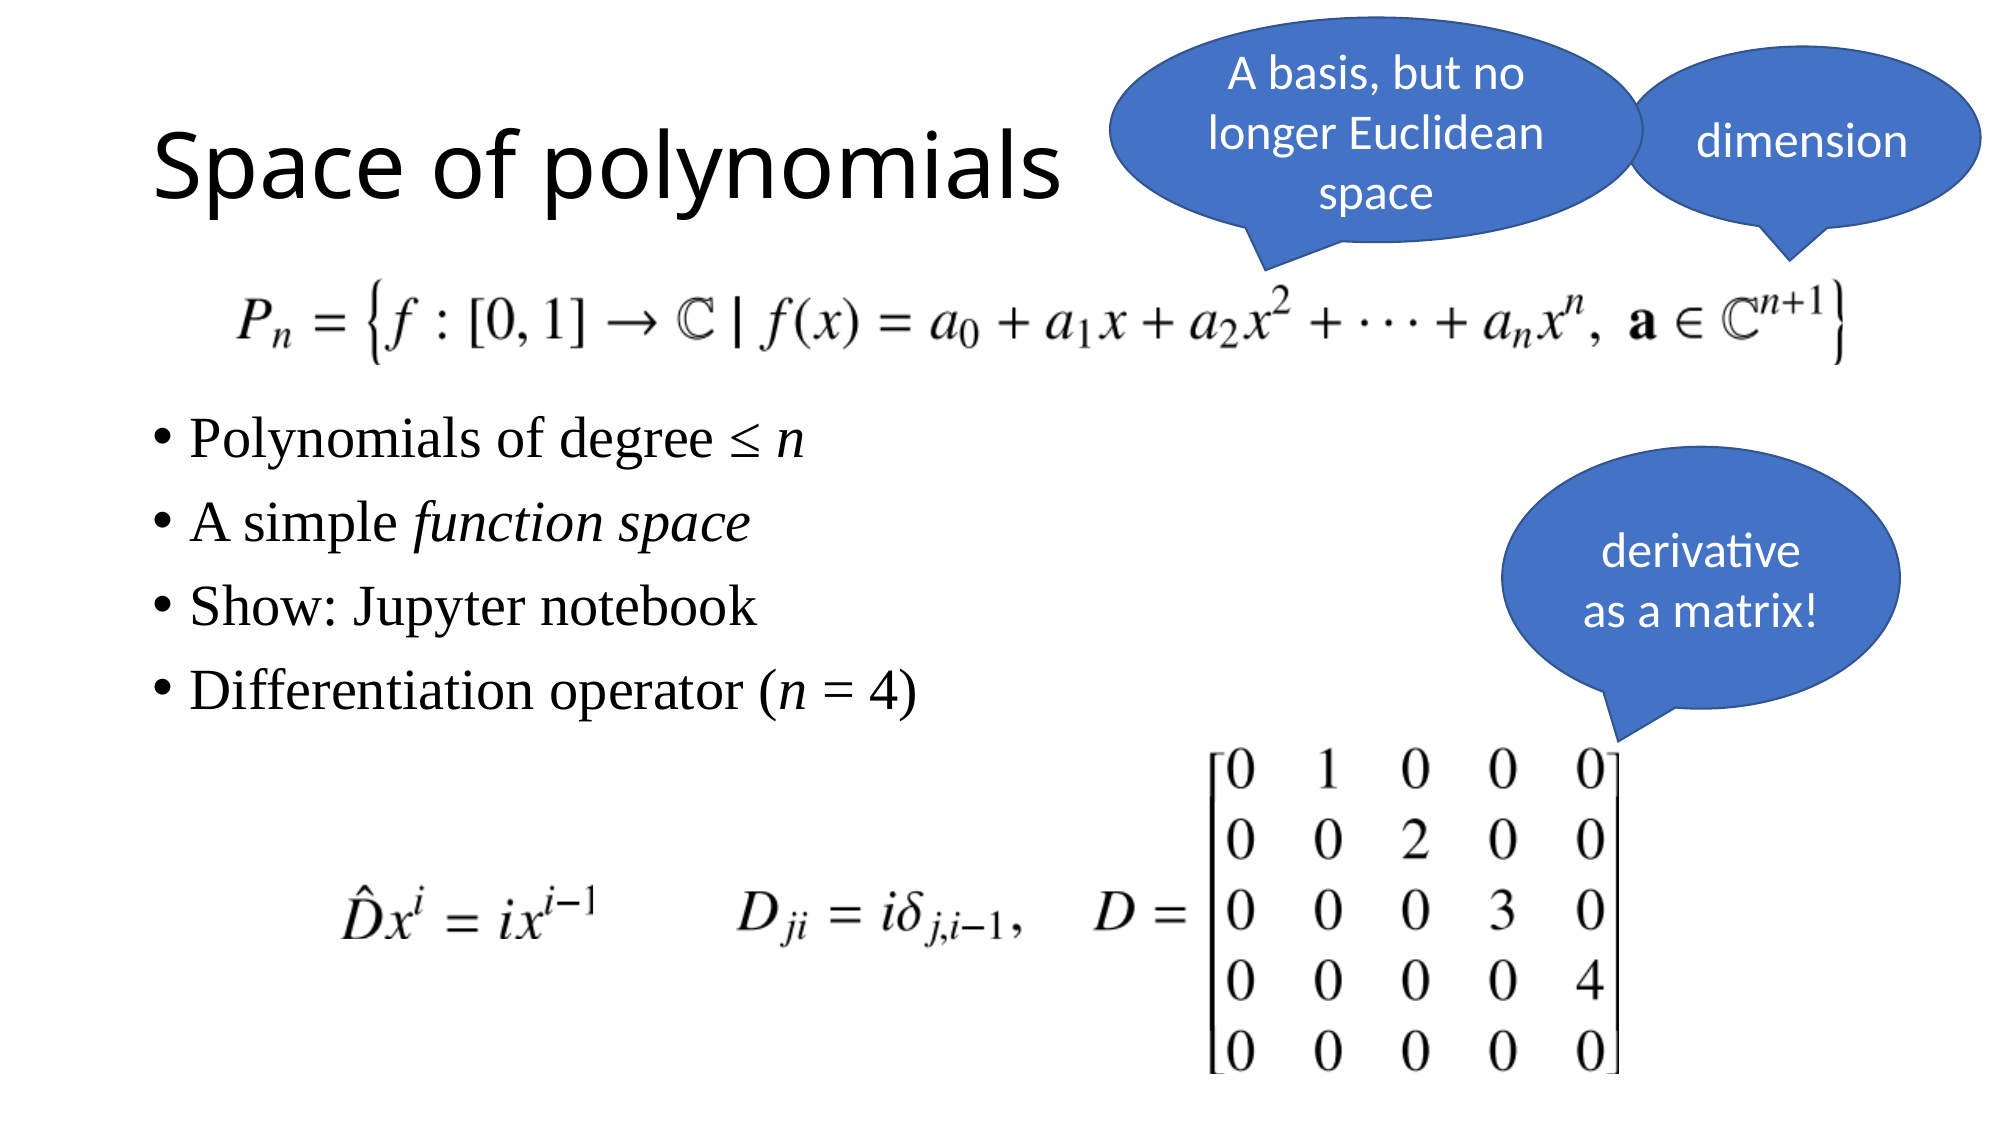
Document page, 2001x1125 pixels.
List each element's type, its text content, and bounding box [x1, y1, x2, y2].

title Space of polynomials [137, 59, 1863, 278]
text_box dimension [1631, 45, 1982, 263]
text_box derivative as a matrix! [1501, 445, 1901, 744]
picture [234, 277, 1843, 365]
list Polynomials of degree ≤ n A simple function space Show: Jupyter notebook Differentiation operator (n = 4) [137, 399, 1863, 1014]
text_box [339, 746, 1619, 1074]
text_box A basis, but no longer Euclidean space [1108, 16, 1644, 272]
